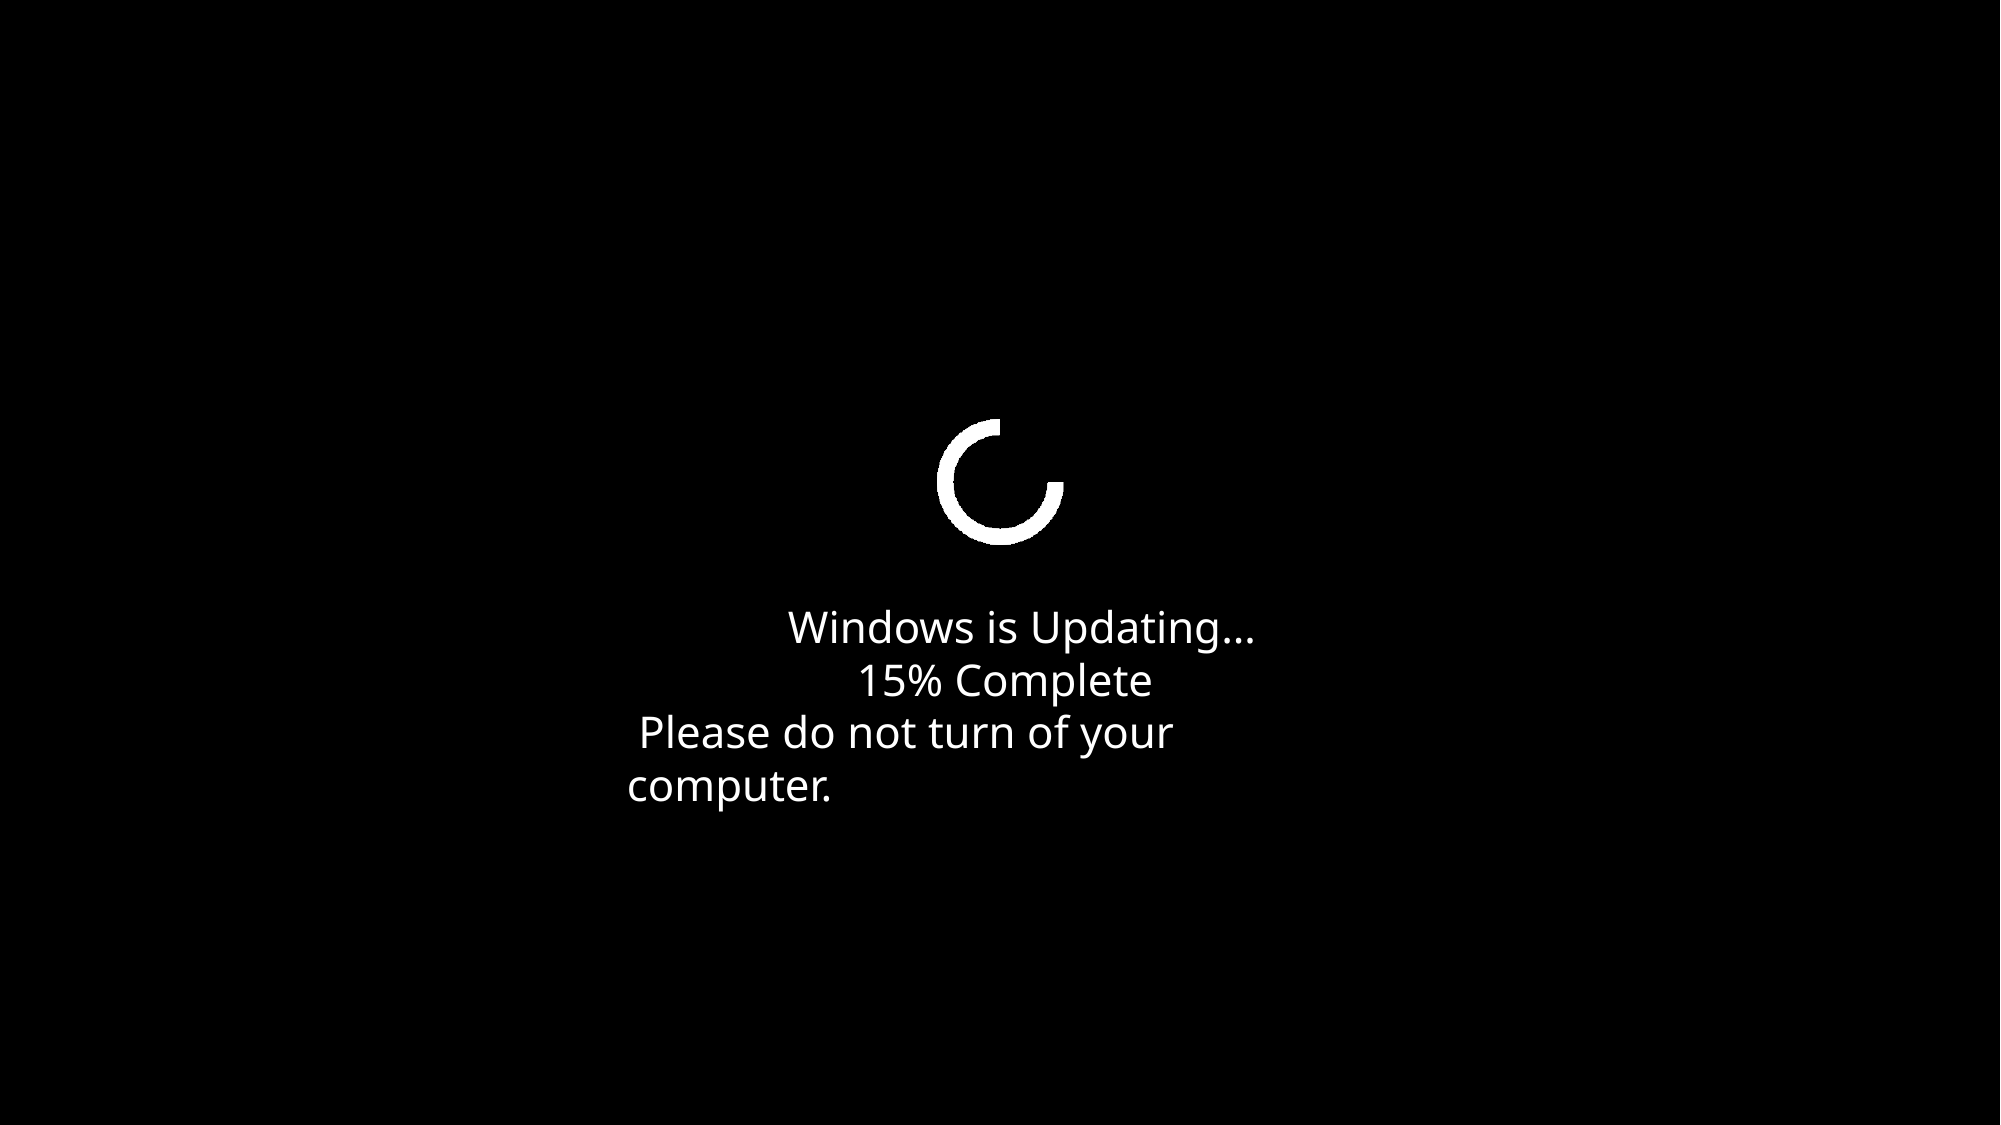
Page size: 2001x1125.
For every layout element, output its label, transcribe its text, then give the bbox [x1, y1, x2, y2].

text_box Windows is Updating… 15% Complete Please do not turn of your computer. [612, 592, 1388, 818]
picture [921, 402, 1079, 561]
